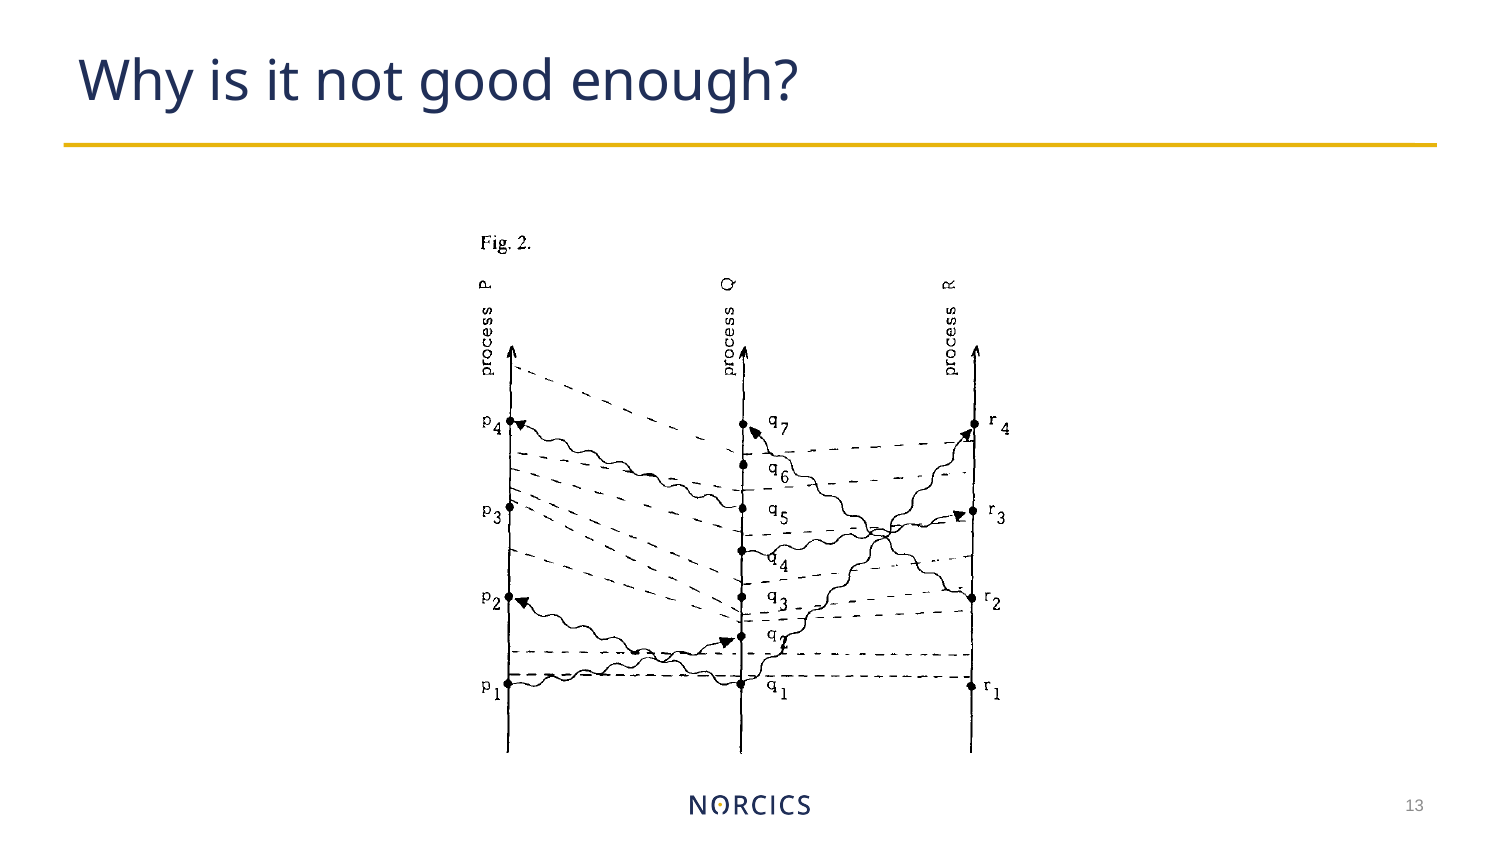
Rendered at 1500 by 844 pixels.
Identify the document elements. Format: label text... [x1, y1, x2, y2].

title Why is it not good enough? [63, 44, 1437, 208]
slide_number 13 [1099, 782, 1437, 827]
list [457, 224, 1043, 760]
picture [690, 795, 810, 815]
